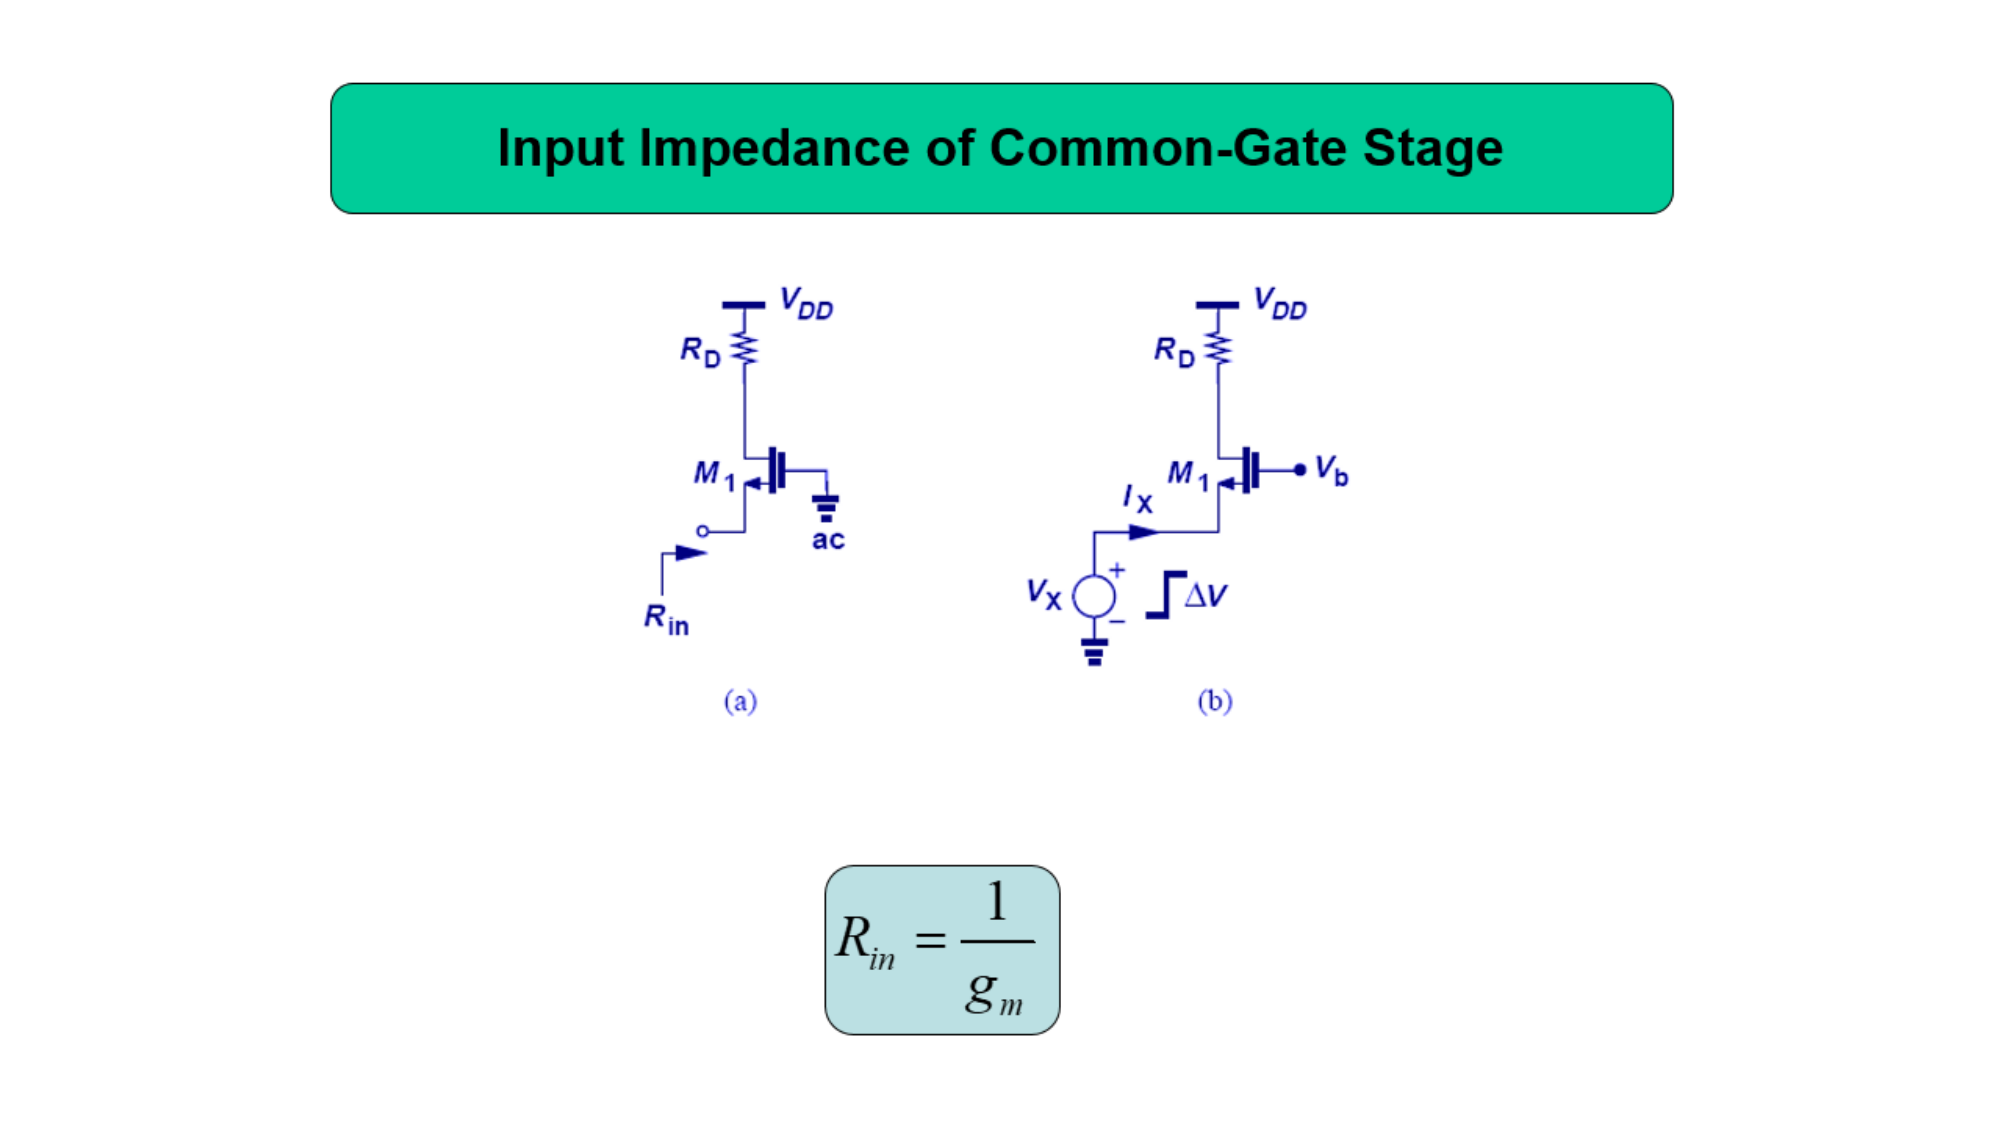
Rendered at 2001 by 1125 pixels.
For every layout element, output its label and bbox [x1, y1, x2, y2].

picture [293, 58, 1707, 1067]
